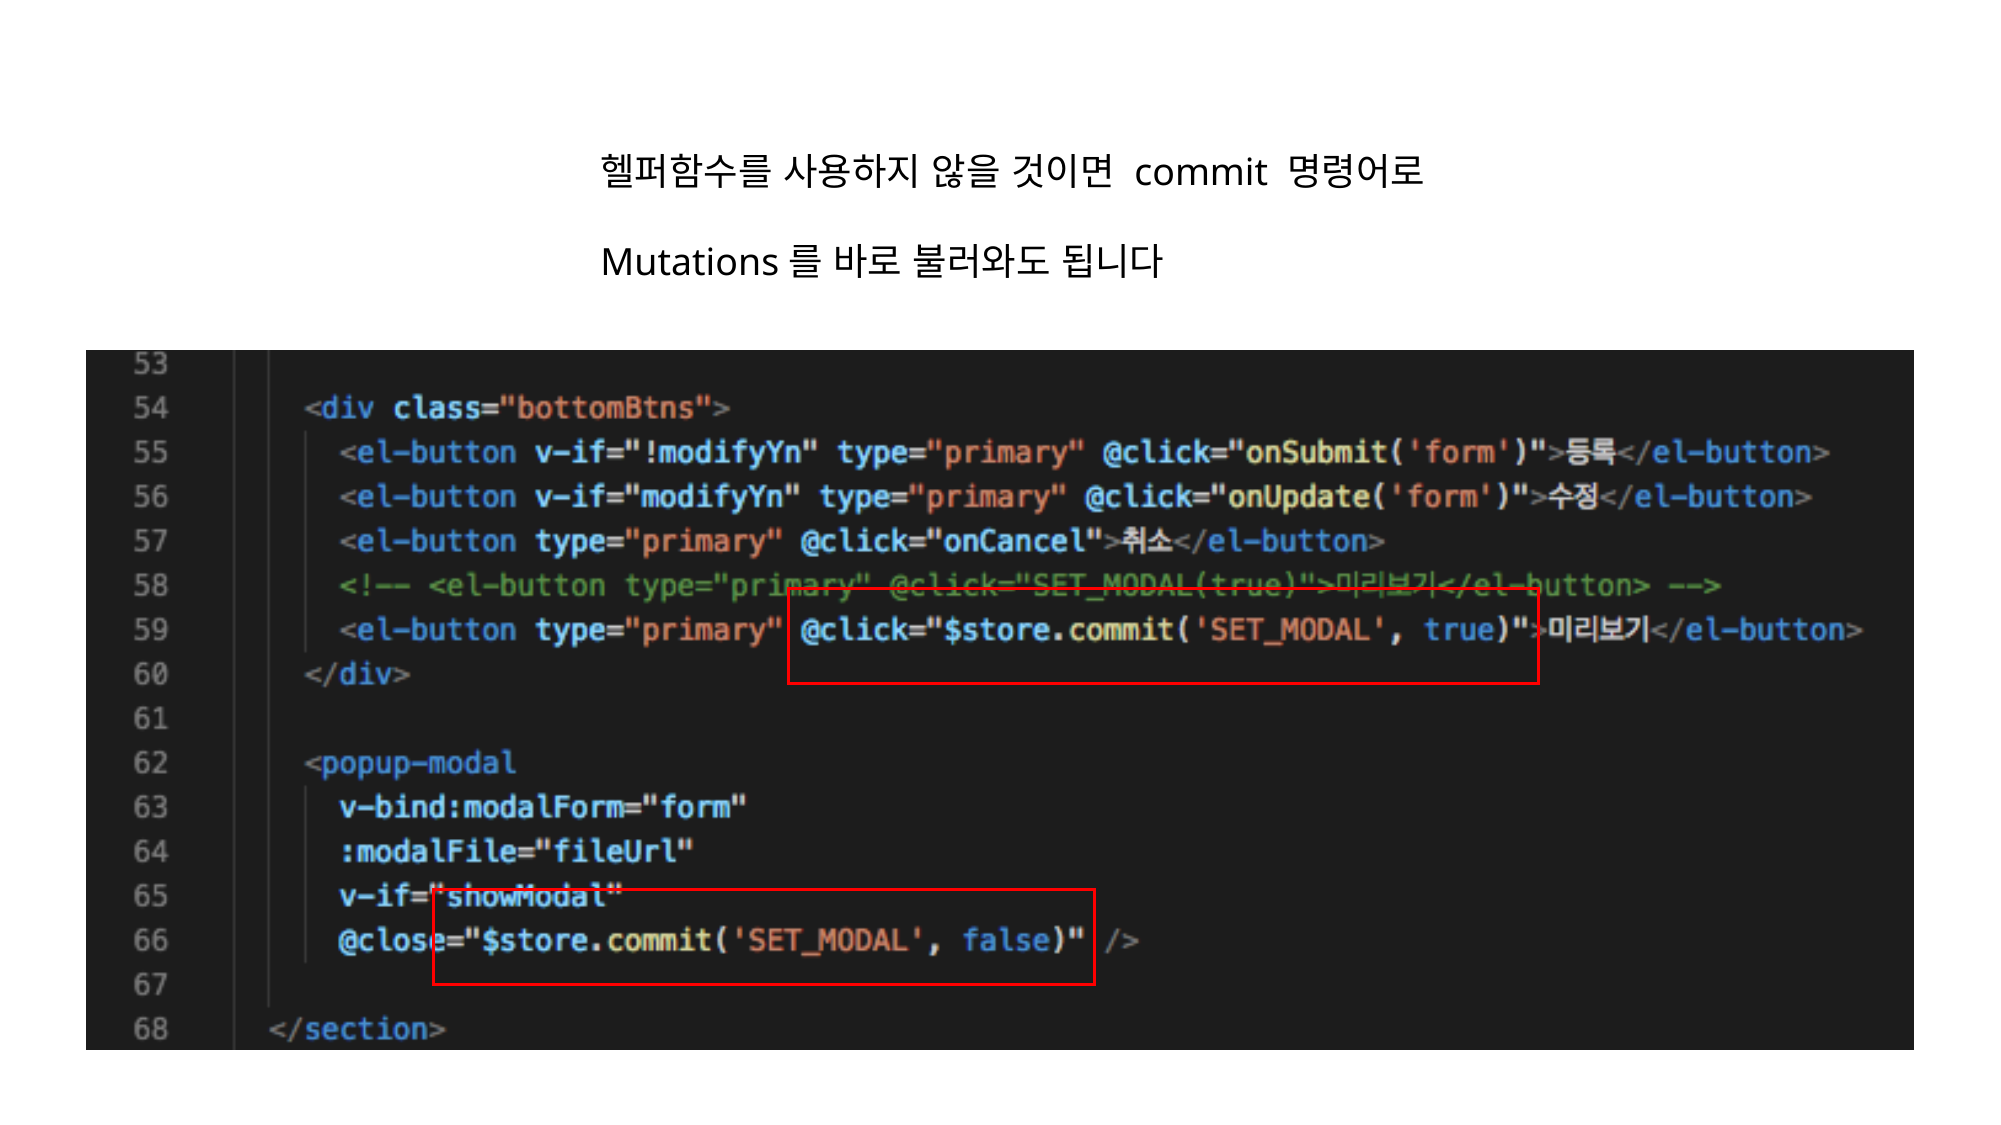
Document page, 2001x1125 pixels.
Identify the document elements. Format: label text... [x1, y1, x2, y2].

text_box 헬퍼함수를 사용하지 않을 것이면 commit 명령어로 Mutations를 바로 불러와도 됩니다 [585, 140, 1451, 290]
picture [86, 350, 1914, 1050]
